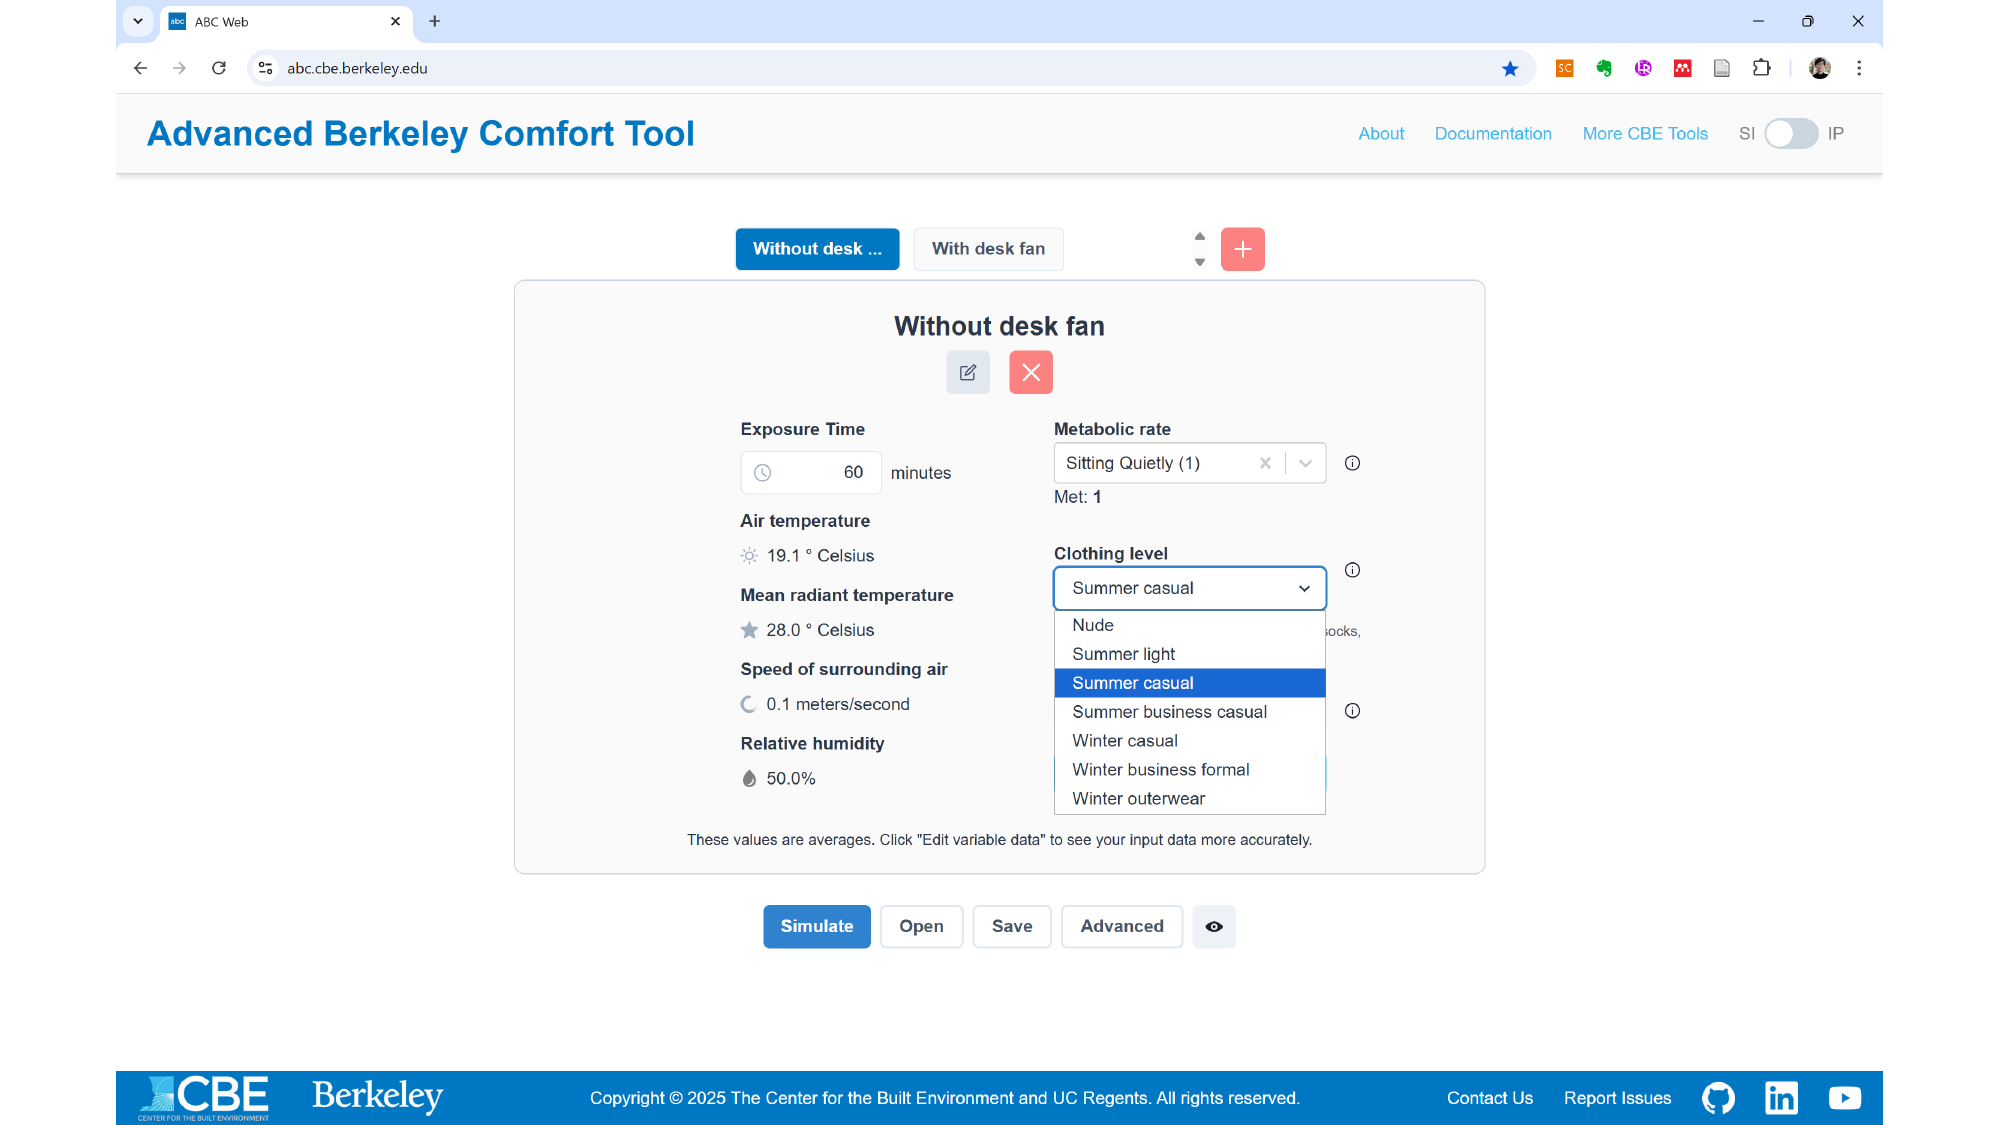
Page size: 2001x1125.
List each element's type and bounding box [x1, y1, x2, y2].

picture [116, 0, 1884, 1125]
